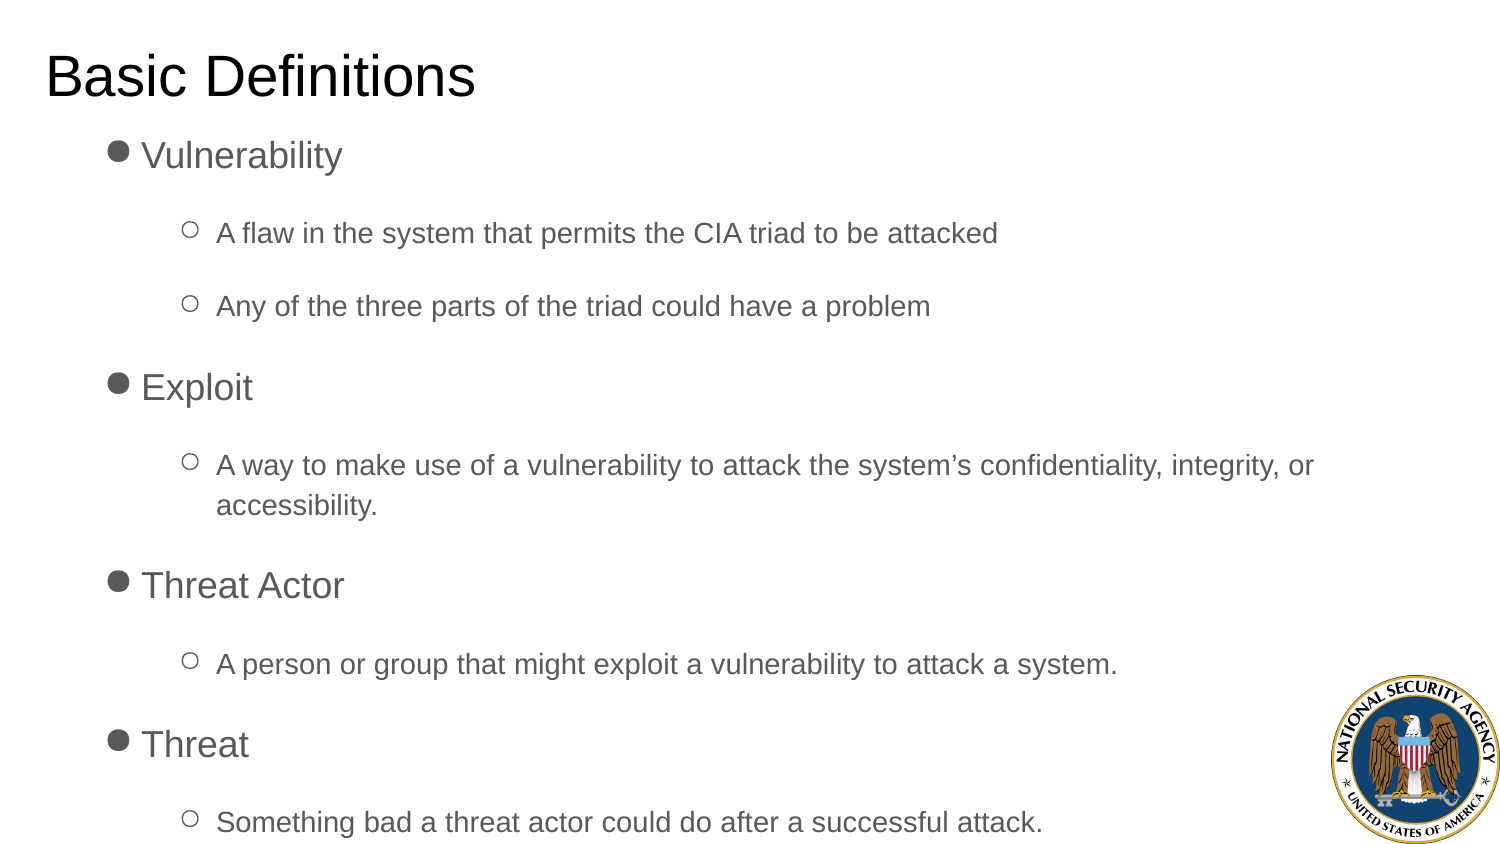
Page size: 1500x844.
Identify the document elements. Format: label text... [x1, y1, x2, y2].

picture [1331, 675, 1500, 844]
list Vulnerability A flaw in the system that permits the CIA triad to be attacked Any of the three parts of the triad could have a problem Exploit A way to make use of a vulnerability to attack the system’s confidentiality, integrity, or accessibility. Threat Actor A person or group that might exploit a vulnerability to attack a system. Threat Something bad a threat actor could do after a successful attack. Risk A measurement of the damage and likelihood of a threat actor carrying out a threat by exploiting a vulnerability. [51, 109, 1449, 764]
title Basic Definitions [30, 23, 1428, 117]
